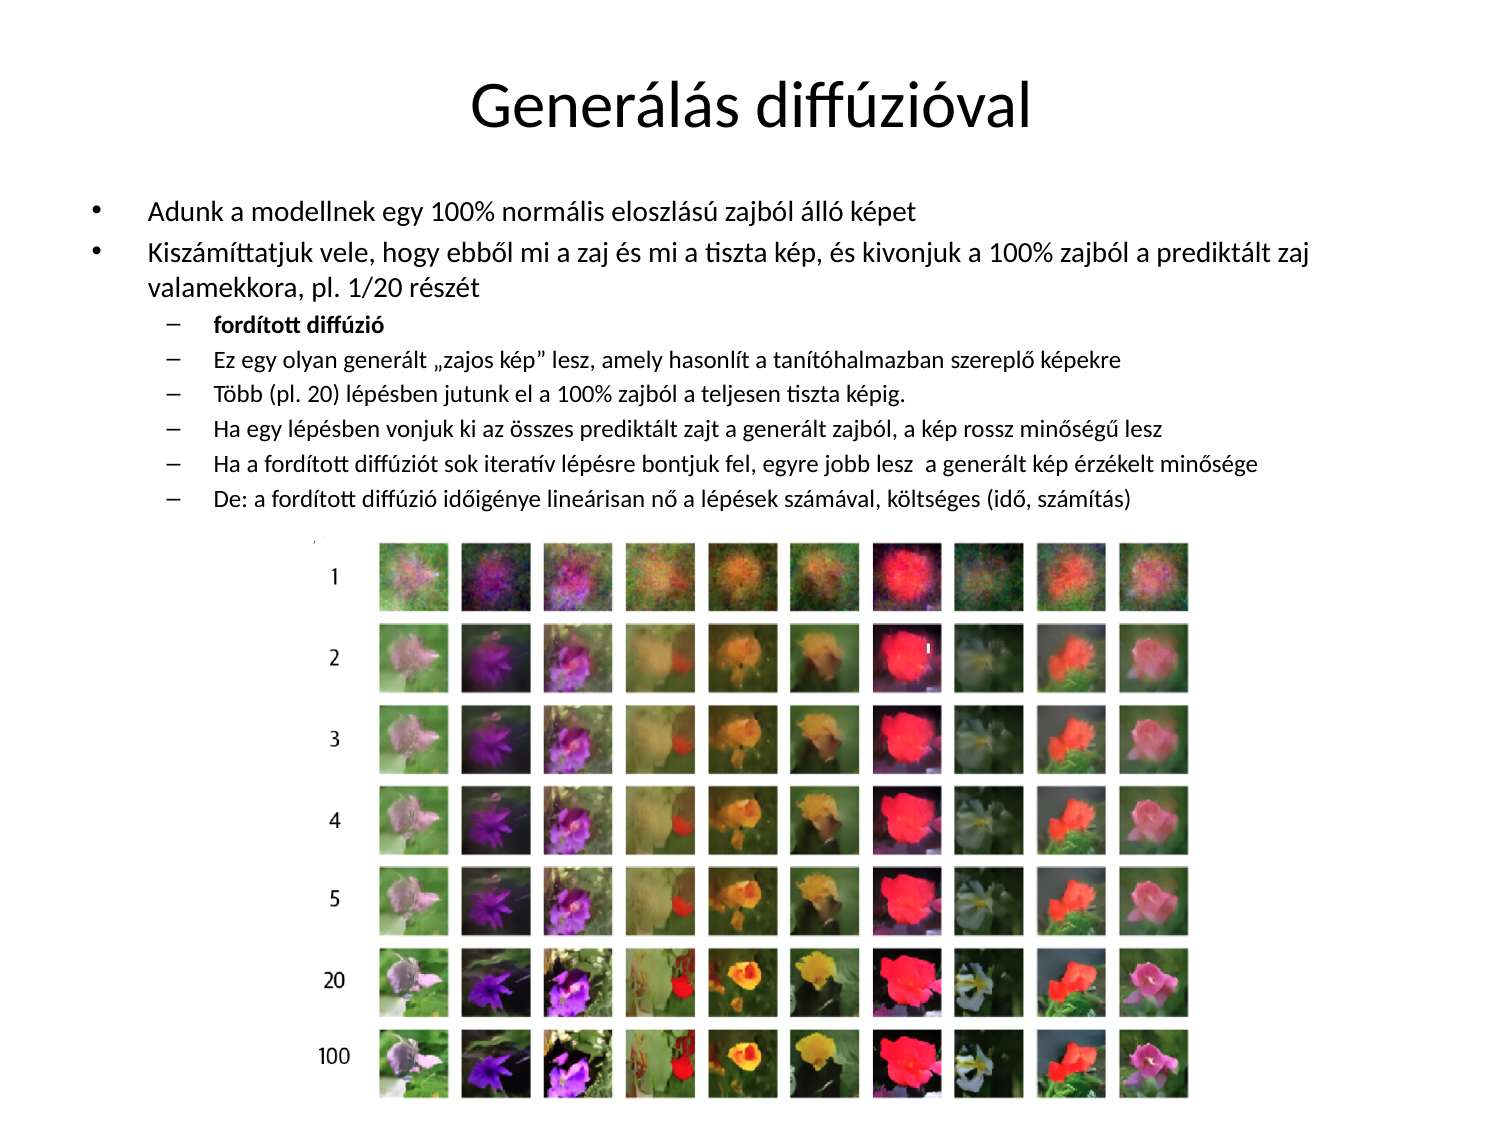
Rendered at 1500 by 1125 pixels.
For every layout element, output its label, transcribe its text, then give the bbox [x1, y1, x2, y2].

list Adunk a modellnek egy 100% normális eloszlású zajból álló képet Kiszámíttatjuk vele, hogy ebből mi a zaj és mi a tiszta kép, és kivonjuk a 100% zajból a prediktált zaj valamekkora, pl. 1/20 részét fordított diffúzió Ez egy olyan generált „zajos kép” lesz, amely hasonlít a tanítóhalmazban szereplő képekre Több (pl. 20) lépésben jutunk el a 100% zajból a teljesen tiszta képig. Ha egy lépésben vonjuk ki az összes prediktált zajt a generált zajból, a kép rossz minőségű lesz Ha a fordított diffúziót sok iteratív lépésre bontjuk fel, egyre jobb lesz a generált kép érzékelt minősége De: a fordított diffúzió időigénye lineárisan nő a lépések számával, költséges (idő, számítás) [76, 184, 1427, 927]
title Generálás diffúzióval [76, 7, 1427, 184]
picture [300, 405, 1200, 1106]
